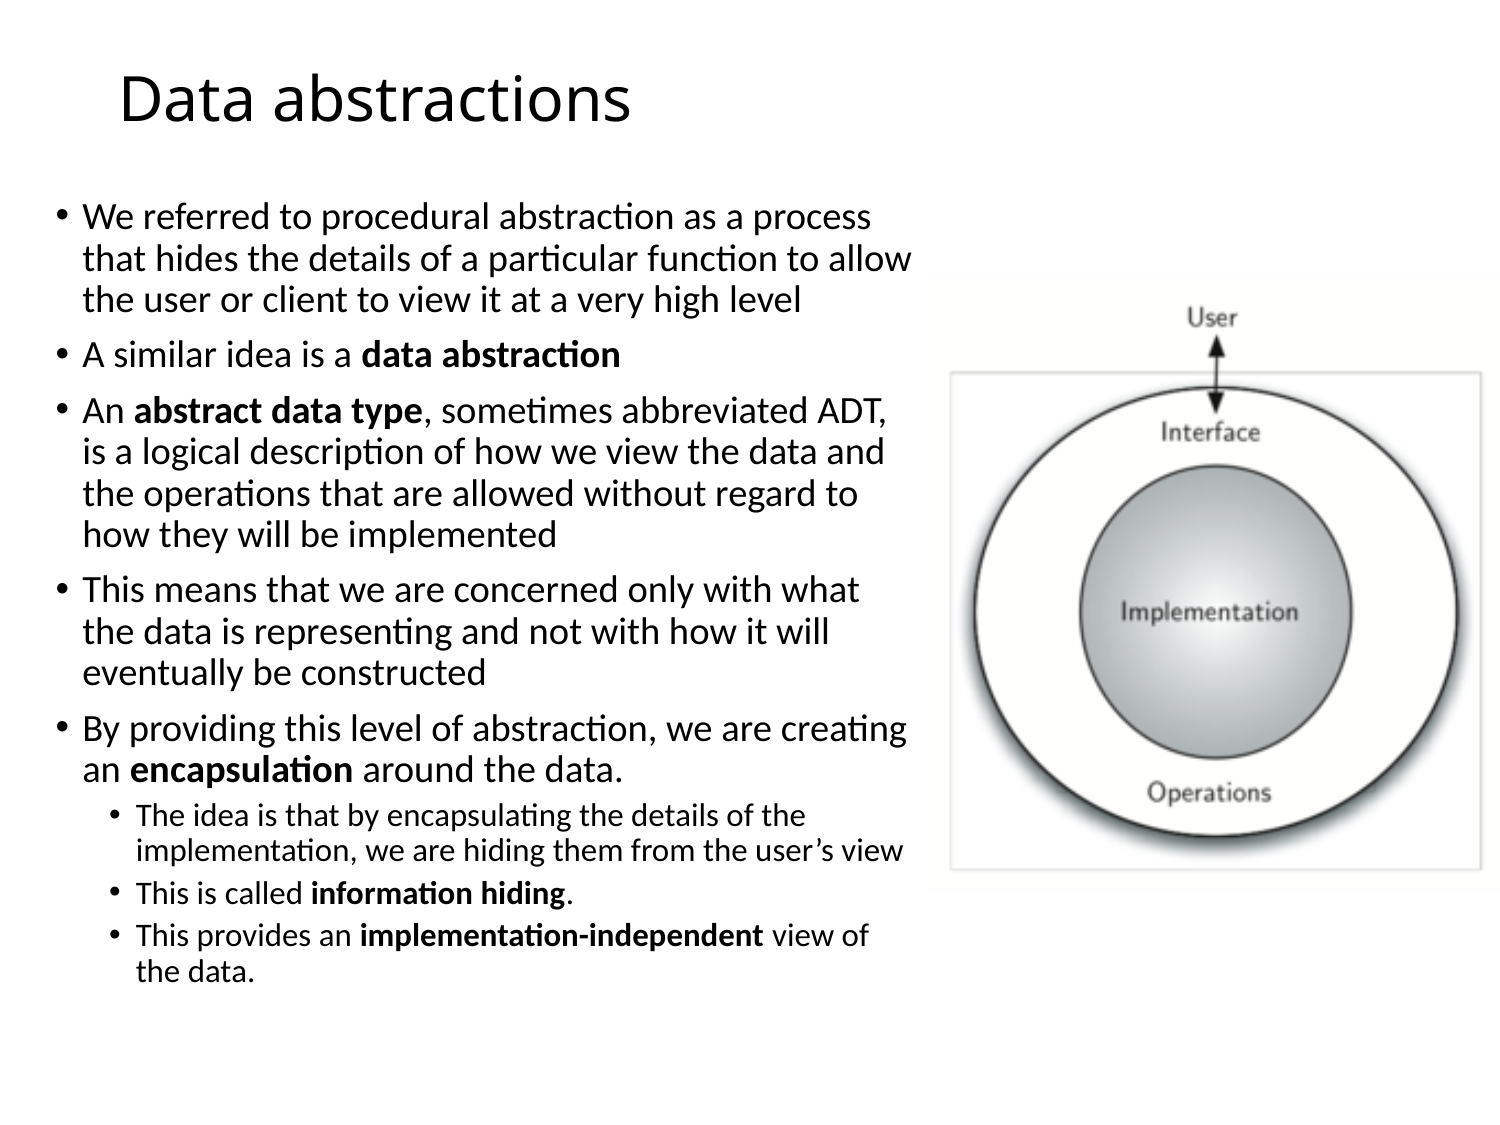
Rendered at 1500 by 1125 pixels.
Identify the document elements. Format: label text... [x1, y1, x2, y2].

list We referred to procedural abstraction as a process that hides the details of a particular function to allow the user or client to view it at a very high level A similar idea is a data abstraction An abstract data type, sometimes abbreviated ADT, is a logical description of how we view the data and the operations that are allowed without regard to how they will be implemented This means that we are concerned only with what the data is representing and not with how it will eventually be constructed By providing this level of abstraction, we are creating an encapsulation around the data. The idea is that by encapsulating the details of the implementation, we are hiding them from the user’s view This is called information hiding. This provides an implementation-independent view of the data. [40, 188, 929, 1014]
picture [928, 277, 1500, 891]
title Data abstractions [103, 59, 1397, 143]
